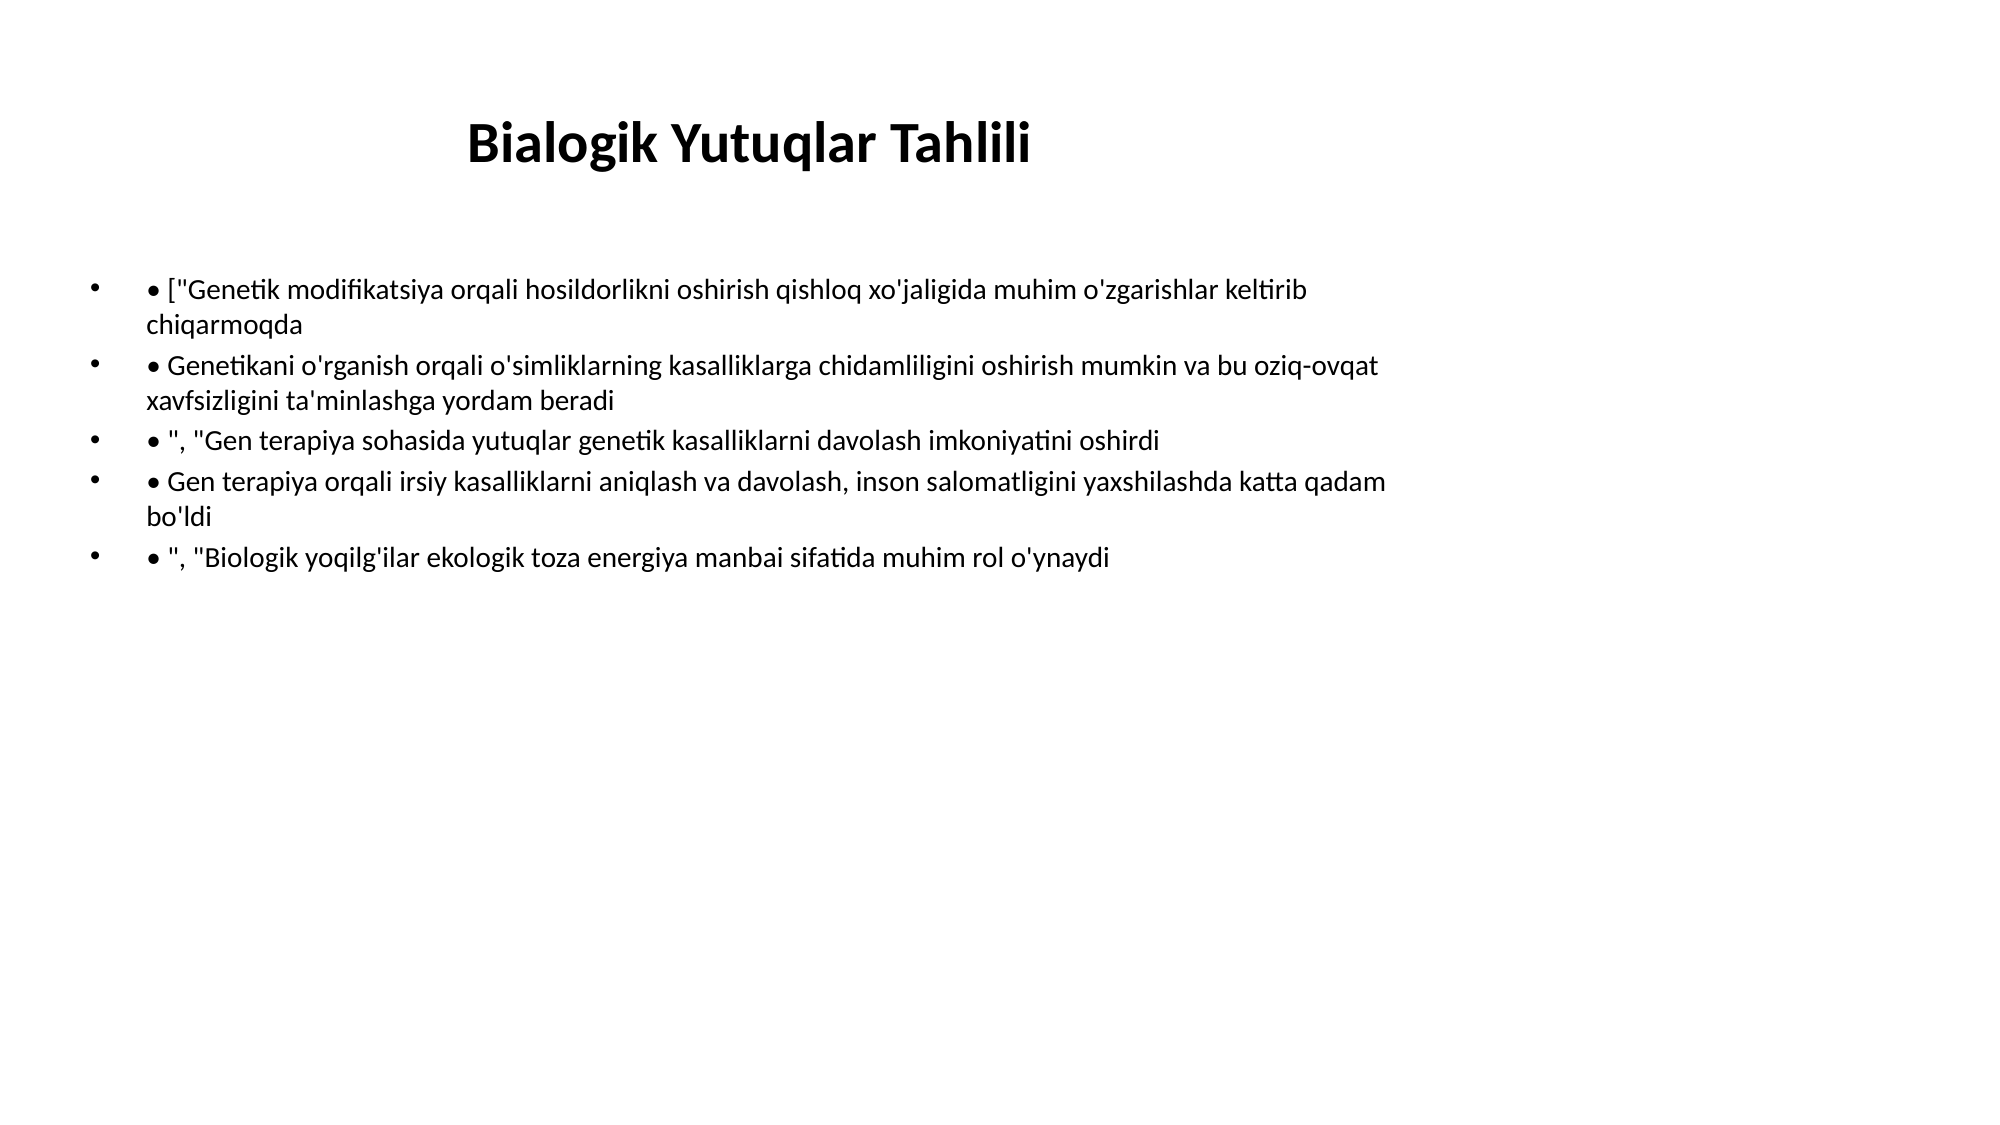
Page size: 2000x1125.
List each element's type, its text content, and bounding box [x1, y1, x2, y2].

list • ["Genetik modifikatsiya orqali hosildorlikni oshirish qishloq xo'jaligida muhim o'zgarishlar keltirib chiqarmoqda • Genetikani o'rganish orqali o'simliklarning kasalliklarga chidamliligini oshirish mumkin va bu oziq-ovqat xavfsizligini ta'minlashga yordam beradi • ", "Gen terapiya sohasida yutuqlar genetik kasalliklarni davolash imkoniyatini oshirdi • Gen terapiya orqali irsiy kasalliklarni aniqlash va davolash, inson salomatligini yaxshilashda katta qadam bo'ldi • ", "Biologik yoqilg'ilar ekologik toza energiya manbai sifatida muhim rol o'ynaydi [75, 262, 1425, 1005]
title Bialogik Yutuqlar Tahlili [75, 45, 1425, 233]
